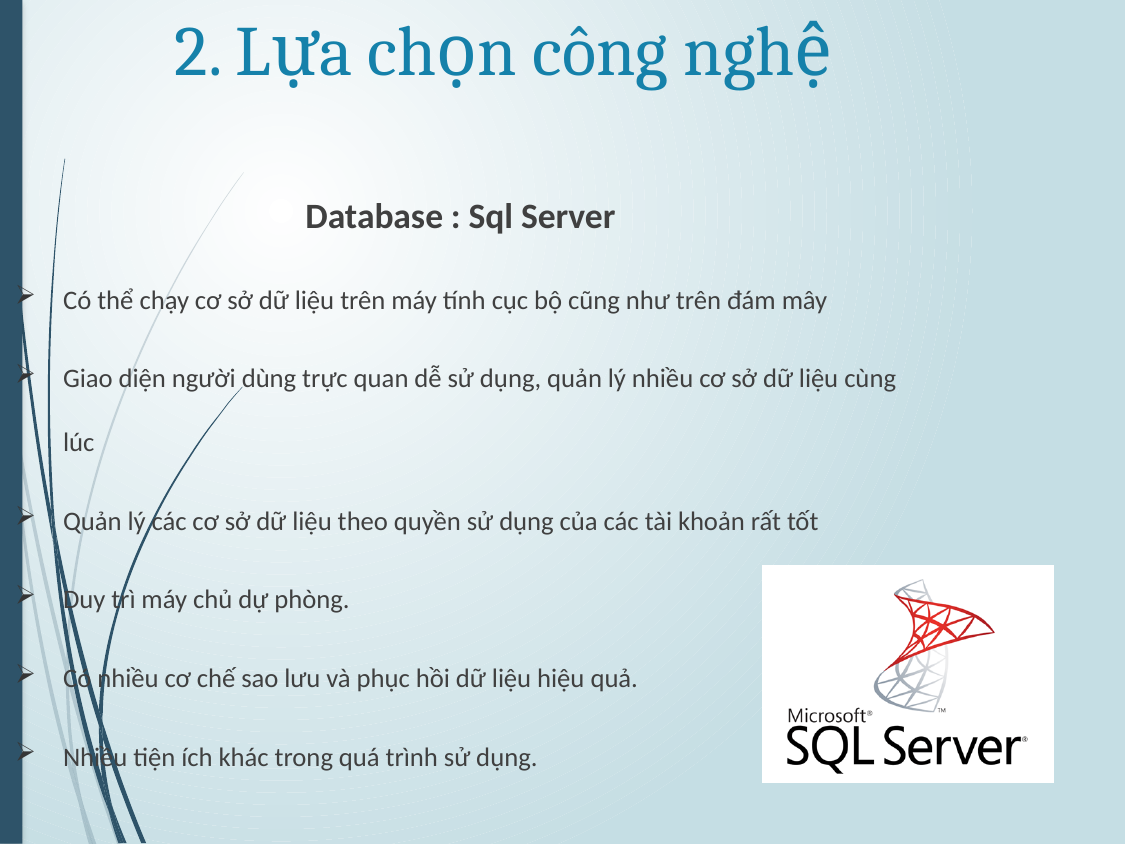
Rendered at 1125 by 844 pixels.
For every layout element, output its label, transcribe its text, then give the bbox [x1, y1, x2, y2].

list Database : Sql Server Có thể chạy cơ sở dữ liệu trên máy tính cục bộ cũng như trên đám mây Giao diện người dùng trực quan dễ sử dụng, quản lý nhiều cơ sở dữ liệu cùng lúc Quản lý các cơ sở dữ liệu theo quyền sử dụng của các tài khoản rất tốt Duy trì máy chủ dự phòng. Có nhiều cơ chế sao lưu và phục hồi dữ liệu hiệu quả. Nhiều tiện ích khác trong quá trình sử dụng. [0, 142, 922, 785]
picture [762, 564, 1055, 783]
title 2. Lựa chọn công nghệ [0, 0, 1008, 138]
